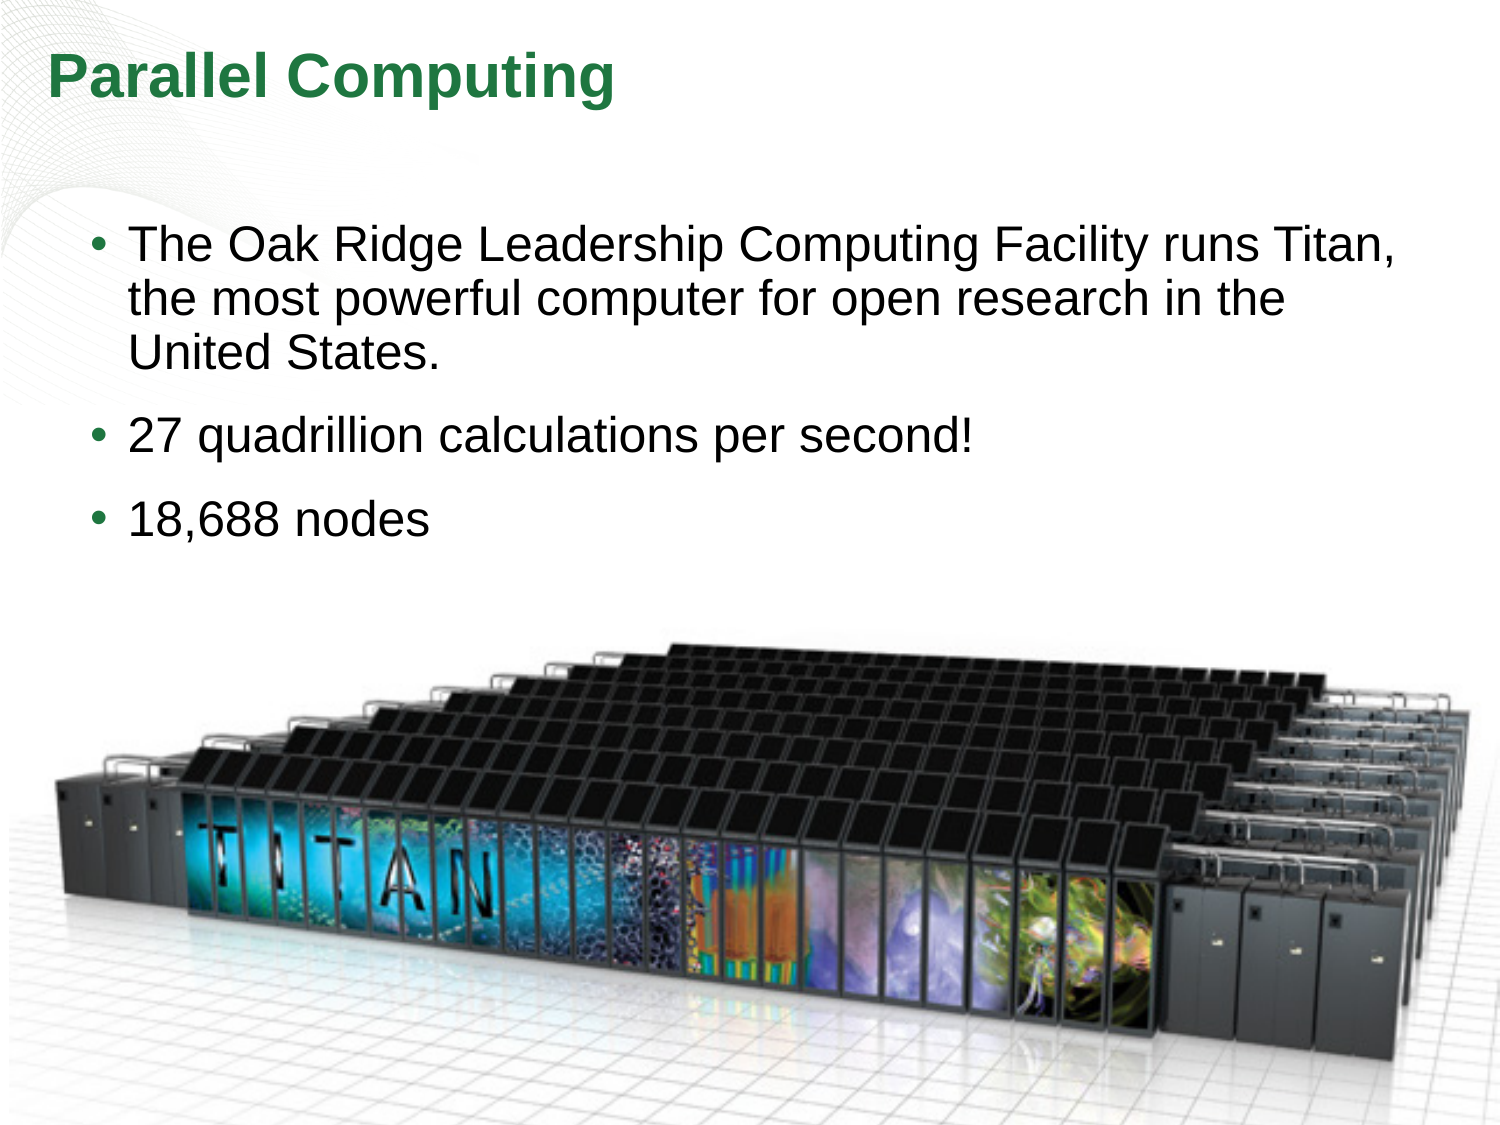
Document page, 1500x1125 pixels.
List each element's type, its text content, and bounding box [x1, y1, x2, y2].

picture [9, 297, 1500, 1125]
title Parallel Computing [32, 38, 1450, 119]
list The Oak Ridge Leadership Computing Facility runs Titan, the most powerful computer for open research in the United States. 27 quadrillion calculations per second! 18,688 nodes [74, 210, 1426, 405]
